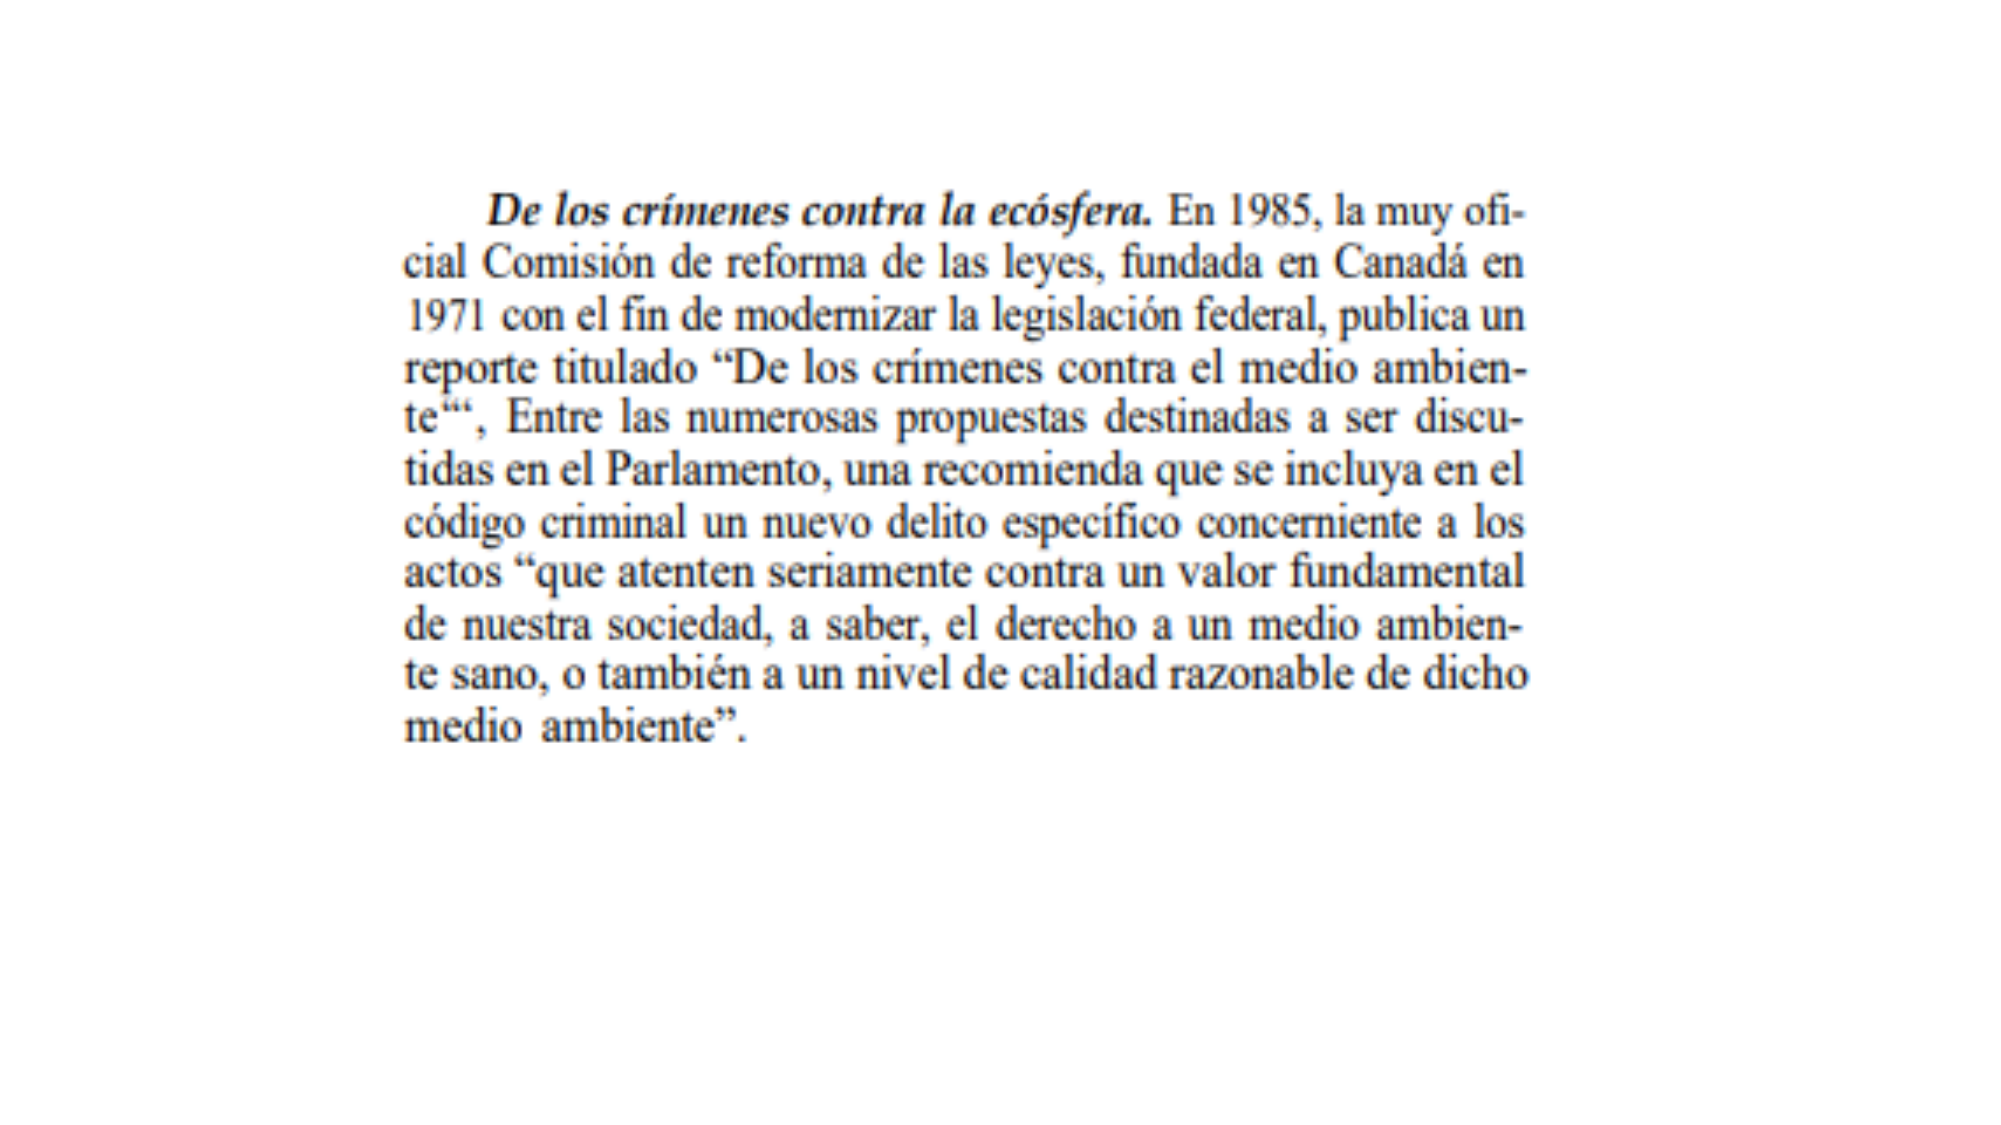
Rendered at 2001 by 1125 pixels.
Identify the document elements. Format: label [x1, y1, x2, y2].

picture [368, 184, 1552, 757]
